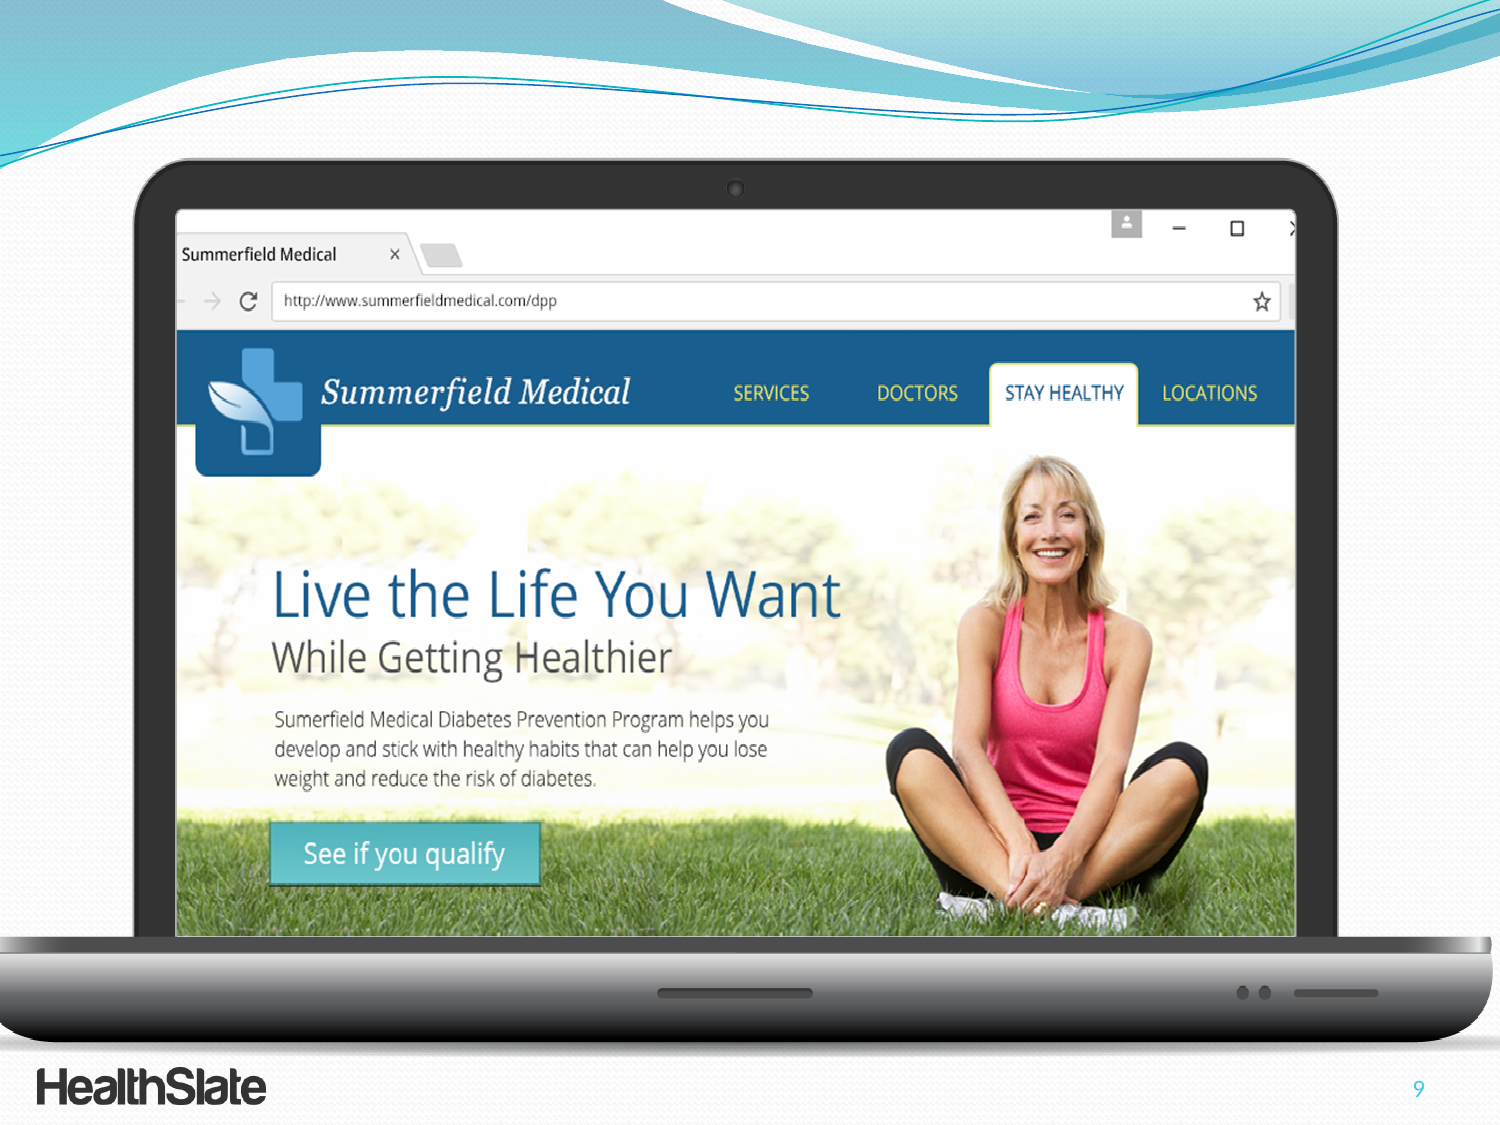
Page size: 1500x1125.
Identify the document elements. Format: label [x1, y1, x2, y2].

picture [0, 137, 1500, 1101]
